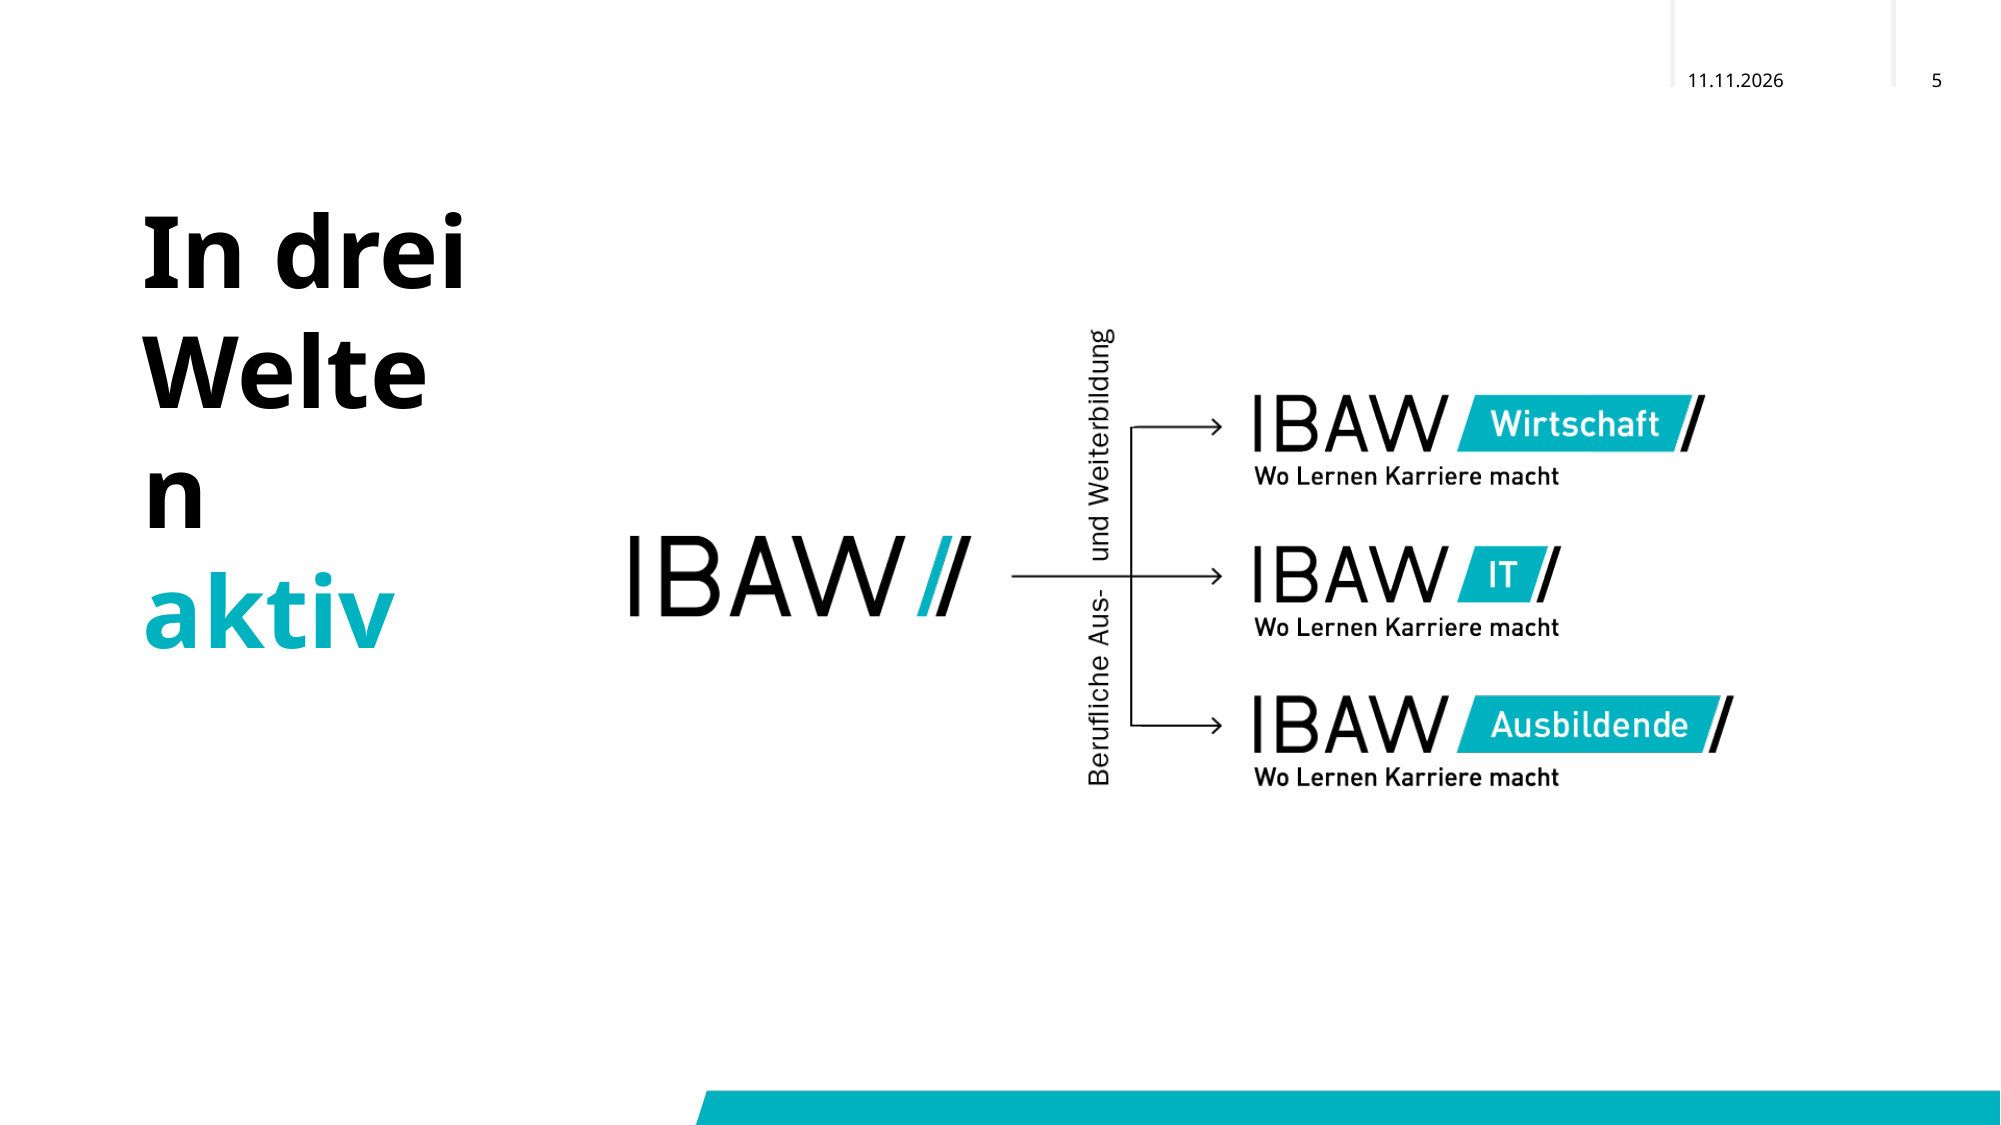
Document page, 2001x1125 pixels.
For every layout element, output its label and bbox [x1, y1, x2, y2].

list [0, 0, 2000, 1125]
